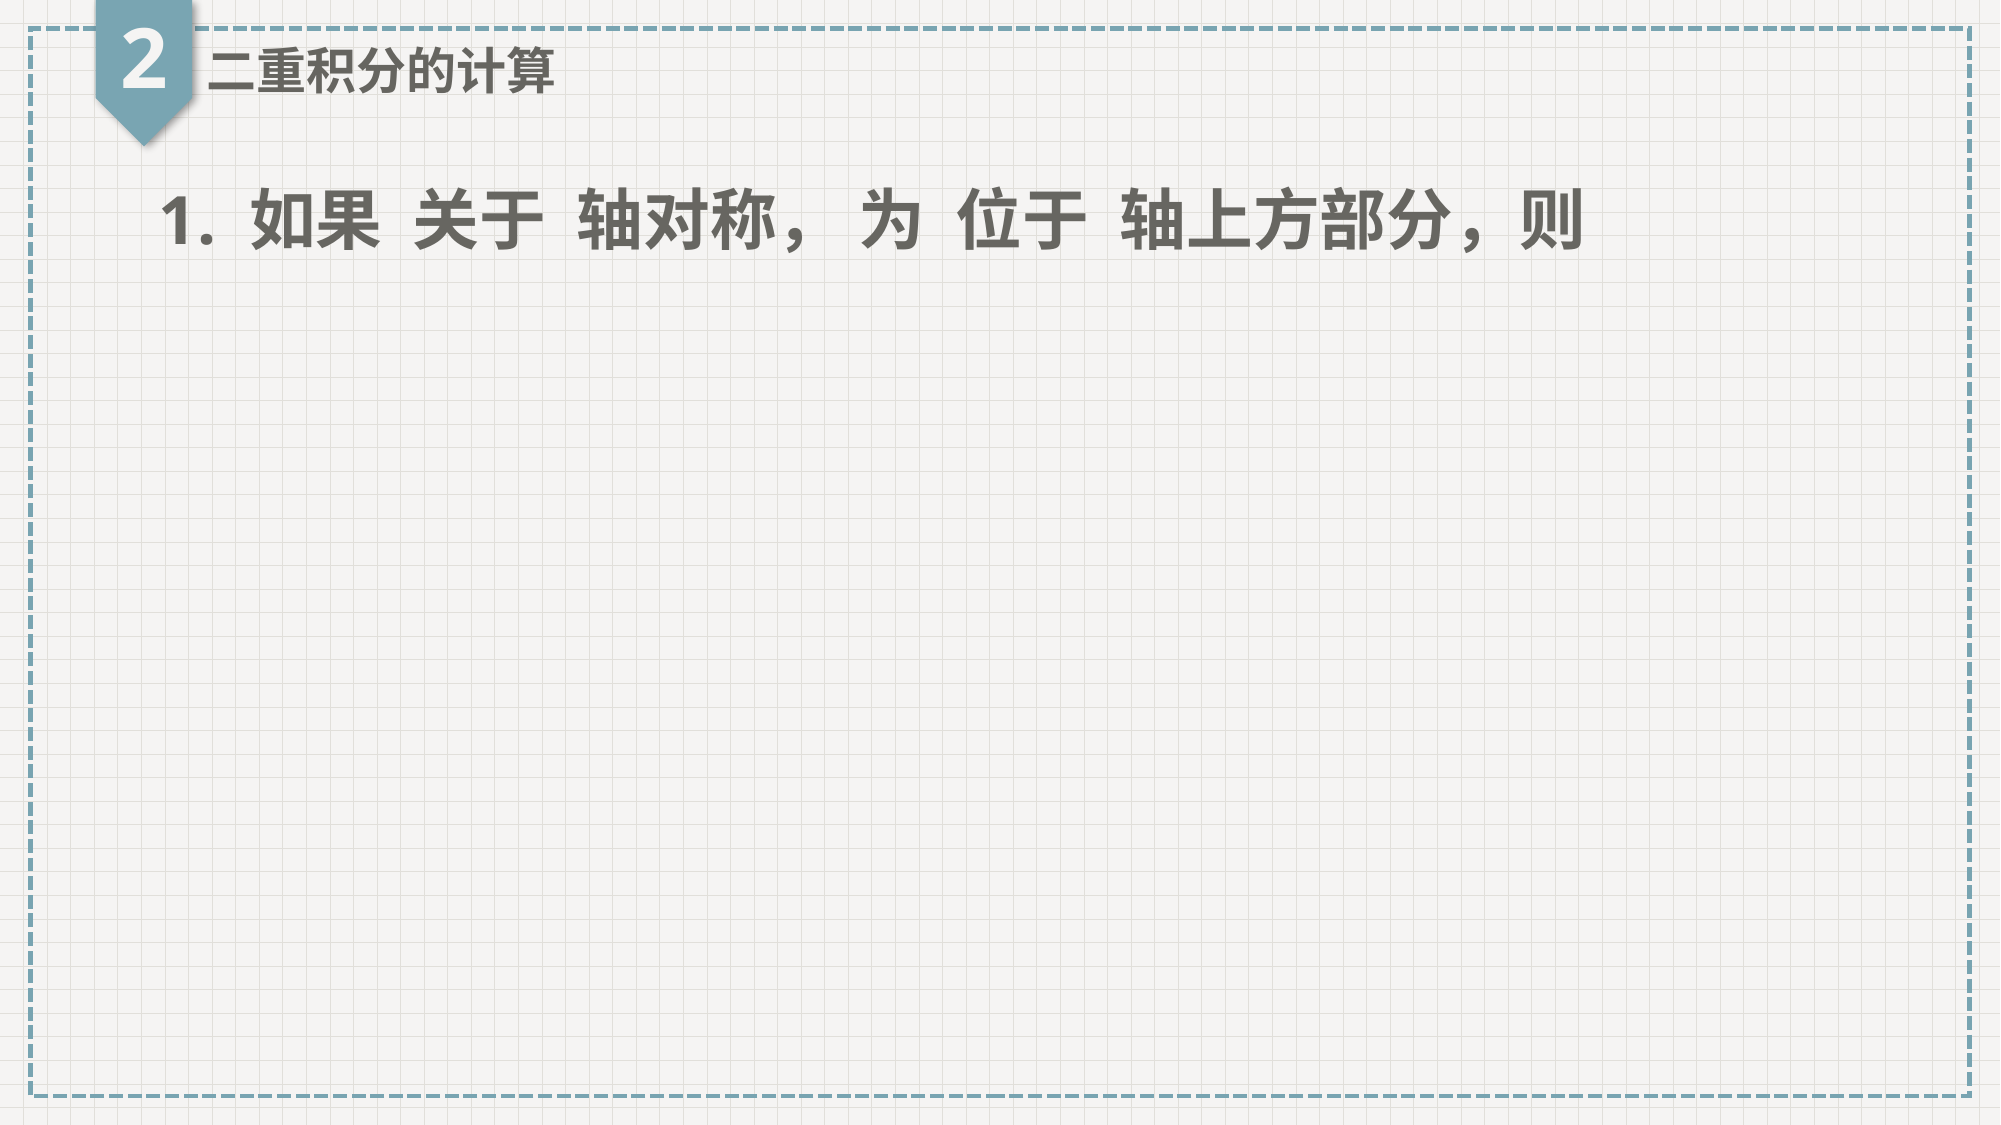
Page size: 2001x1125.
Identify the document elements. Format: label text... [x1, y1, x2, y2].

list 2 [95, 0, 193, 123]
list 二重积分的计算 [192, 35, 883, 112]
